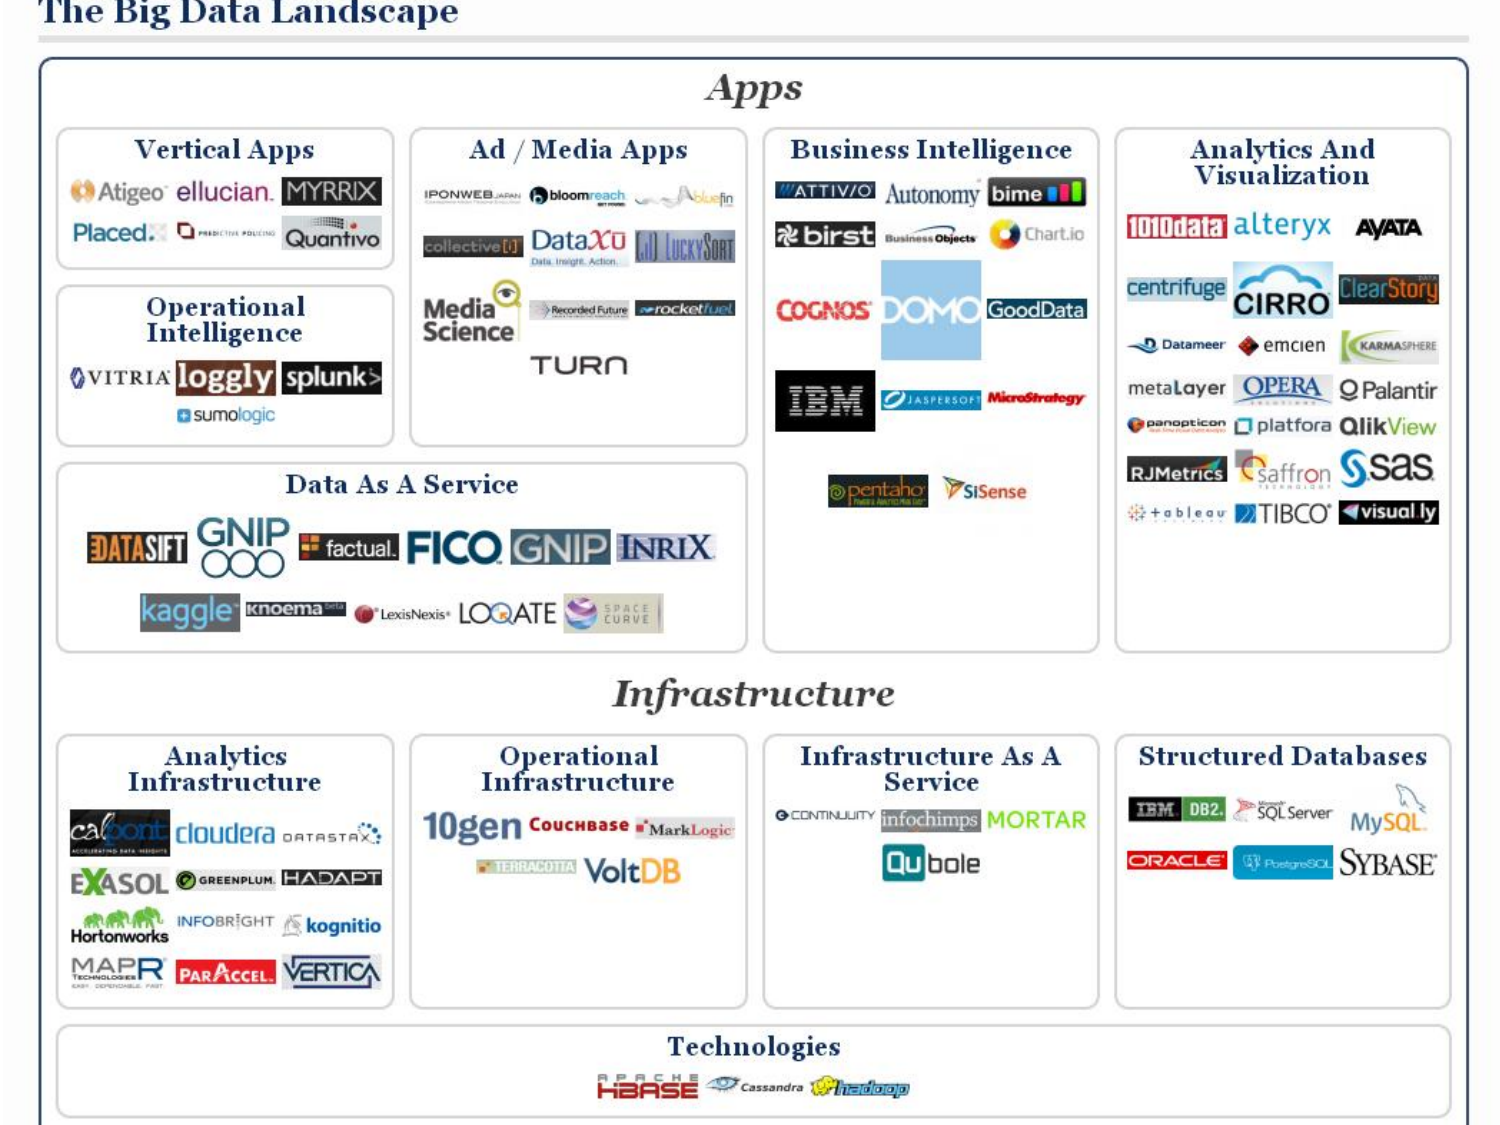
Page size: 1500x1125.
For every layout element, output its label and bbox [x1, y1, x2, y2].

list [0, 0, 1500, 1125]
